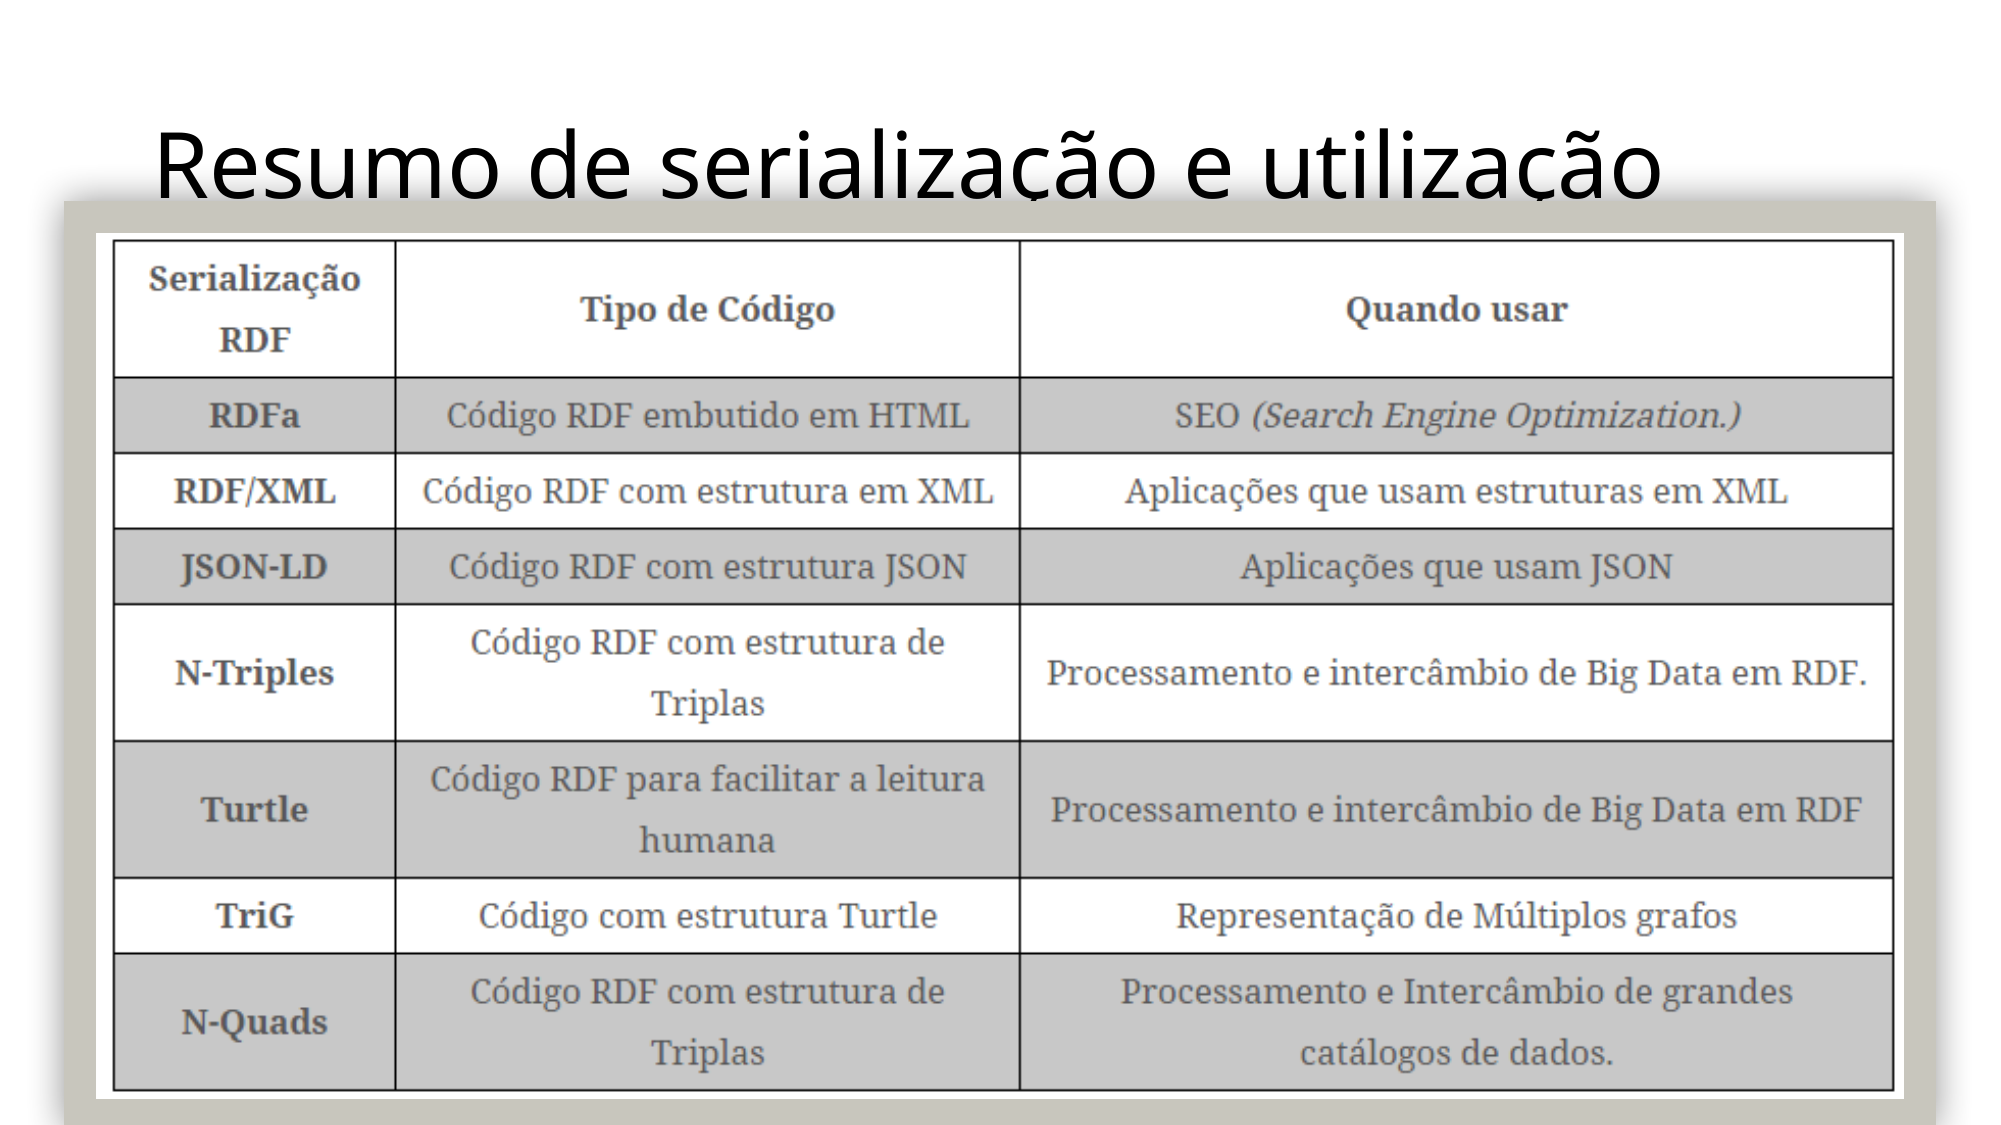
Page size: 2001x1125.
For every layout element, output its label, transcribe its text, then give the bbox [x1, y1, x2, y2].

picture [95, 232, 1905, 1100]
title Resumo de serialização e utilização [137, 59, 1863, 174]
